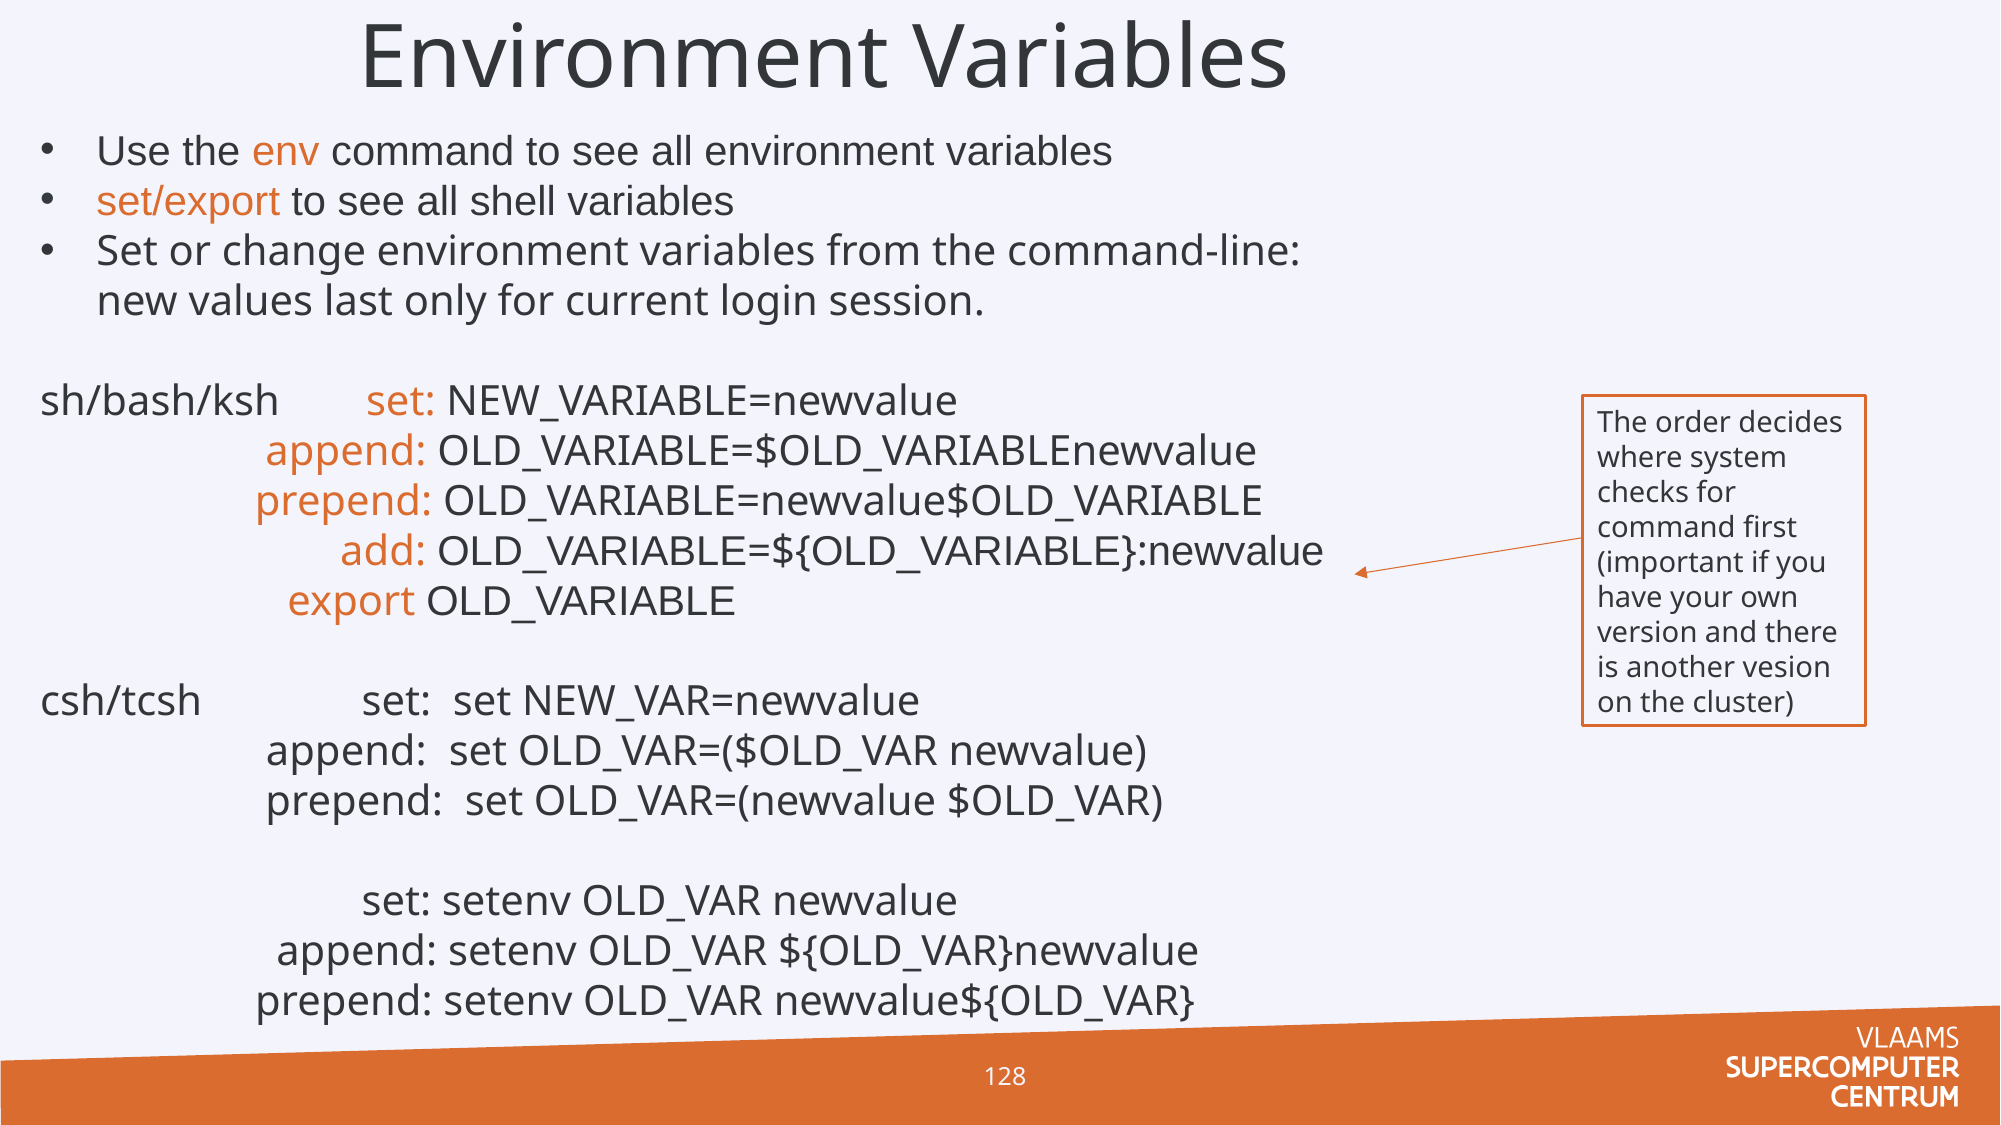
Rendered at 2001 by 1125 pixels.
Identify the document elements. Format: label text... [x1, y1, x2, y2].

text_box The order decides where system checks for command first (important if you have your own version and there is another vesion on the cluster) [1582, 395, 1866, 726]
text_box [1354, 537, 1583, 575]
slide_number 128 [958, 1047, 1042, 1108]
picture [1725, 1021, 1960, 1117]
text_box Use the env command to see all environment variables set/export to see all shell variables Set or change environment variables from the command-line: new values last only for current login session. sh/bash/ksh set: NEW_VARIABLE=newvalue append: OLD_VARIABLE=$OLD_VARIABLEnewvalue prepend: OLD_VARIABLE=newvalue$OLD_VARIABLE add: OLD_VARIABLE=${OLD_VARIABLE}:newvalue export OLD_VARIABLE csh/tcsh set: set NEW_VAR=newvalue append: set OLD_VAR=($OLD_VAR newvalue) prepend: set OLD_VAR=(newvalue $OLD_VAR) set: setenv OLD_VAR newvalue append: setenv OLD_VAR ${OLD_VAR}newvalue prepend: setenv OLD_VAR newvalue${OLD_VAR} [25, 116, 1907, 1082]
title Environment Variables [249, 3, 1750, 114]
